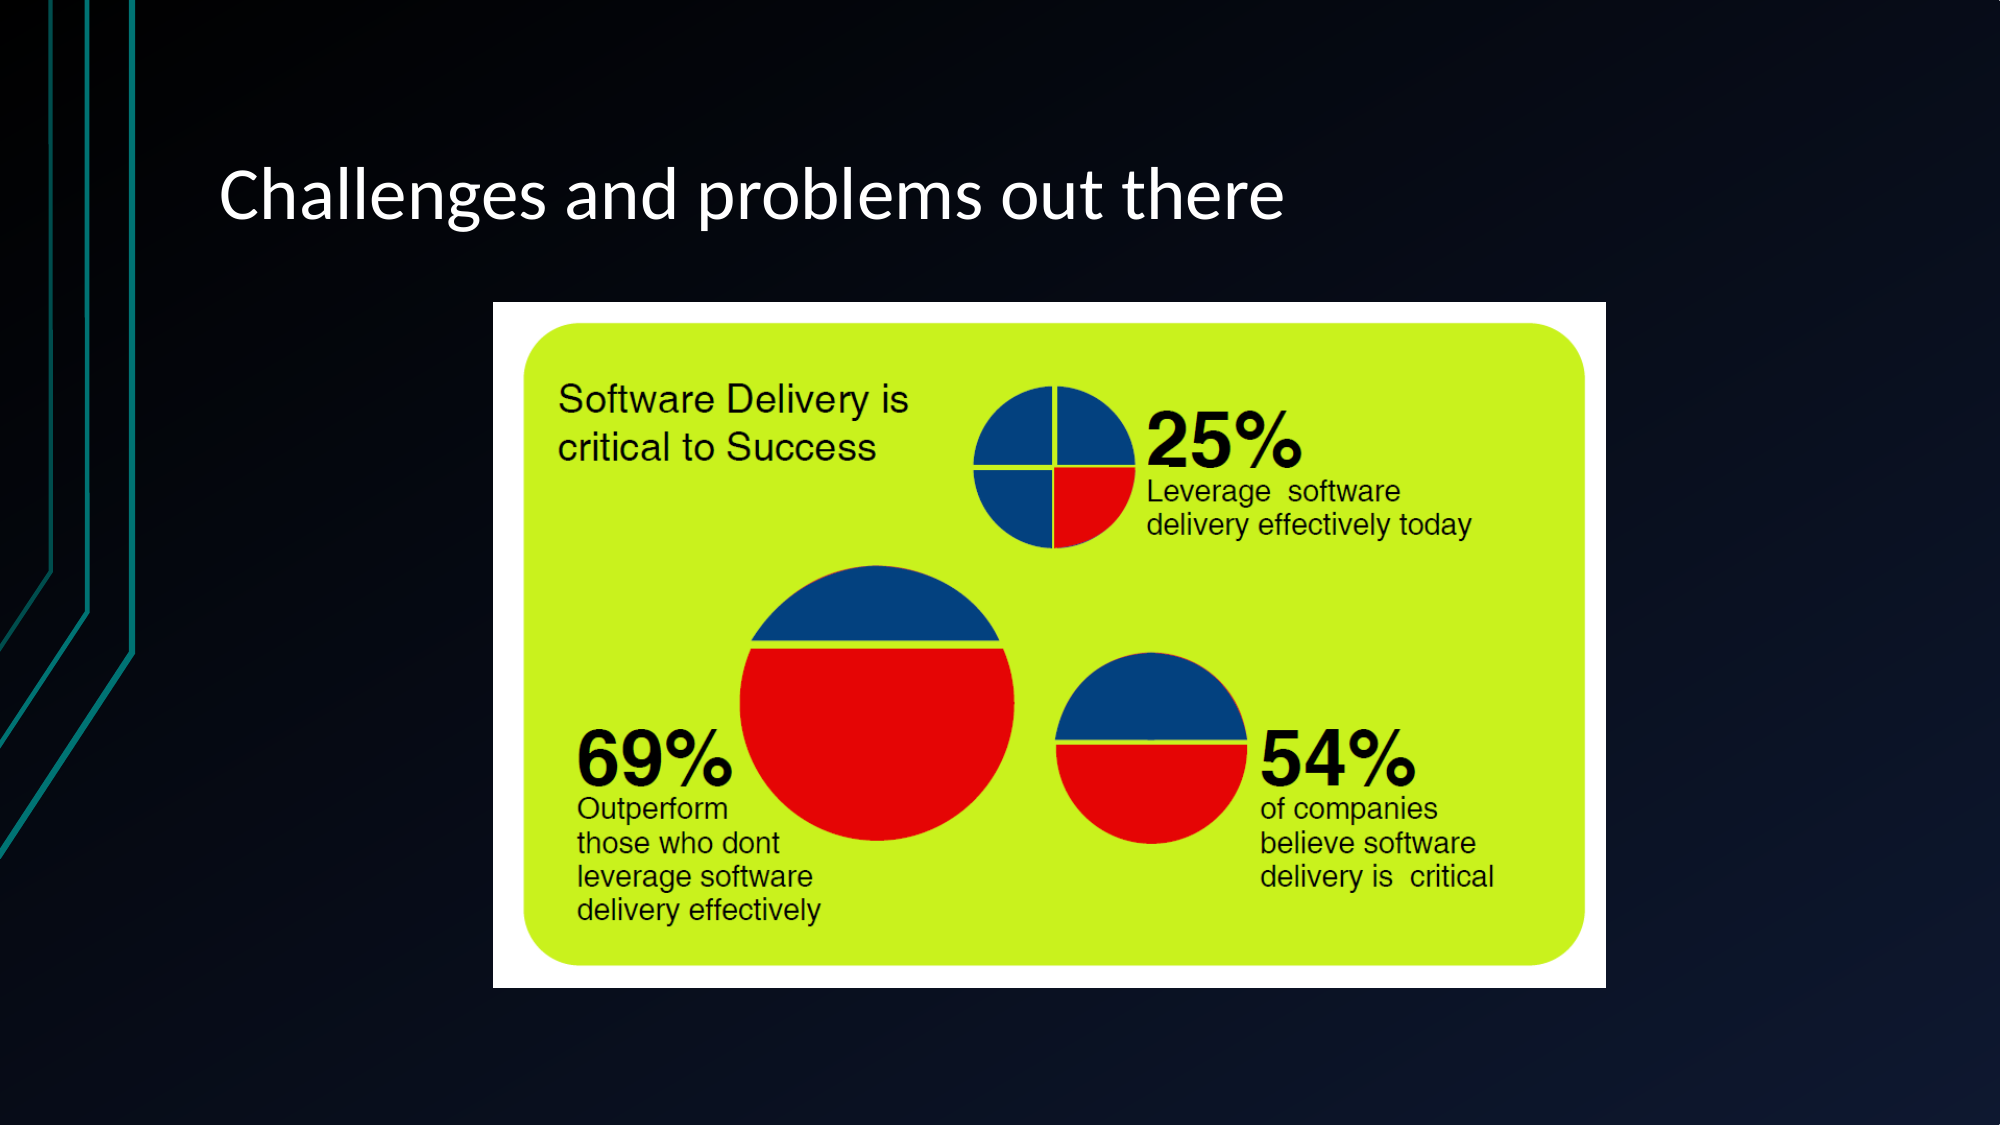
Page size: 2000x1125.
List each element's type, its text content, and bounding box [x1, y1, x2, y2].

title Challenges and problems out there [199, 45, 1900, 246]
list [493, 302, 1606, 988]
